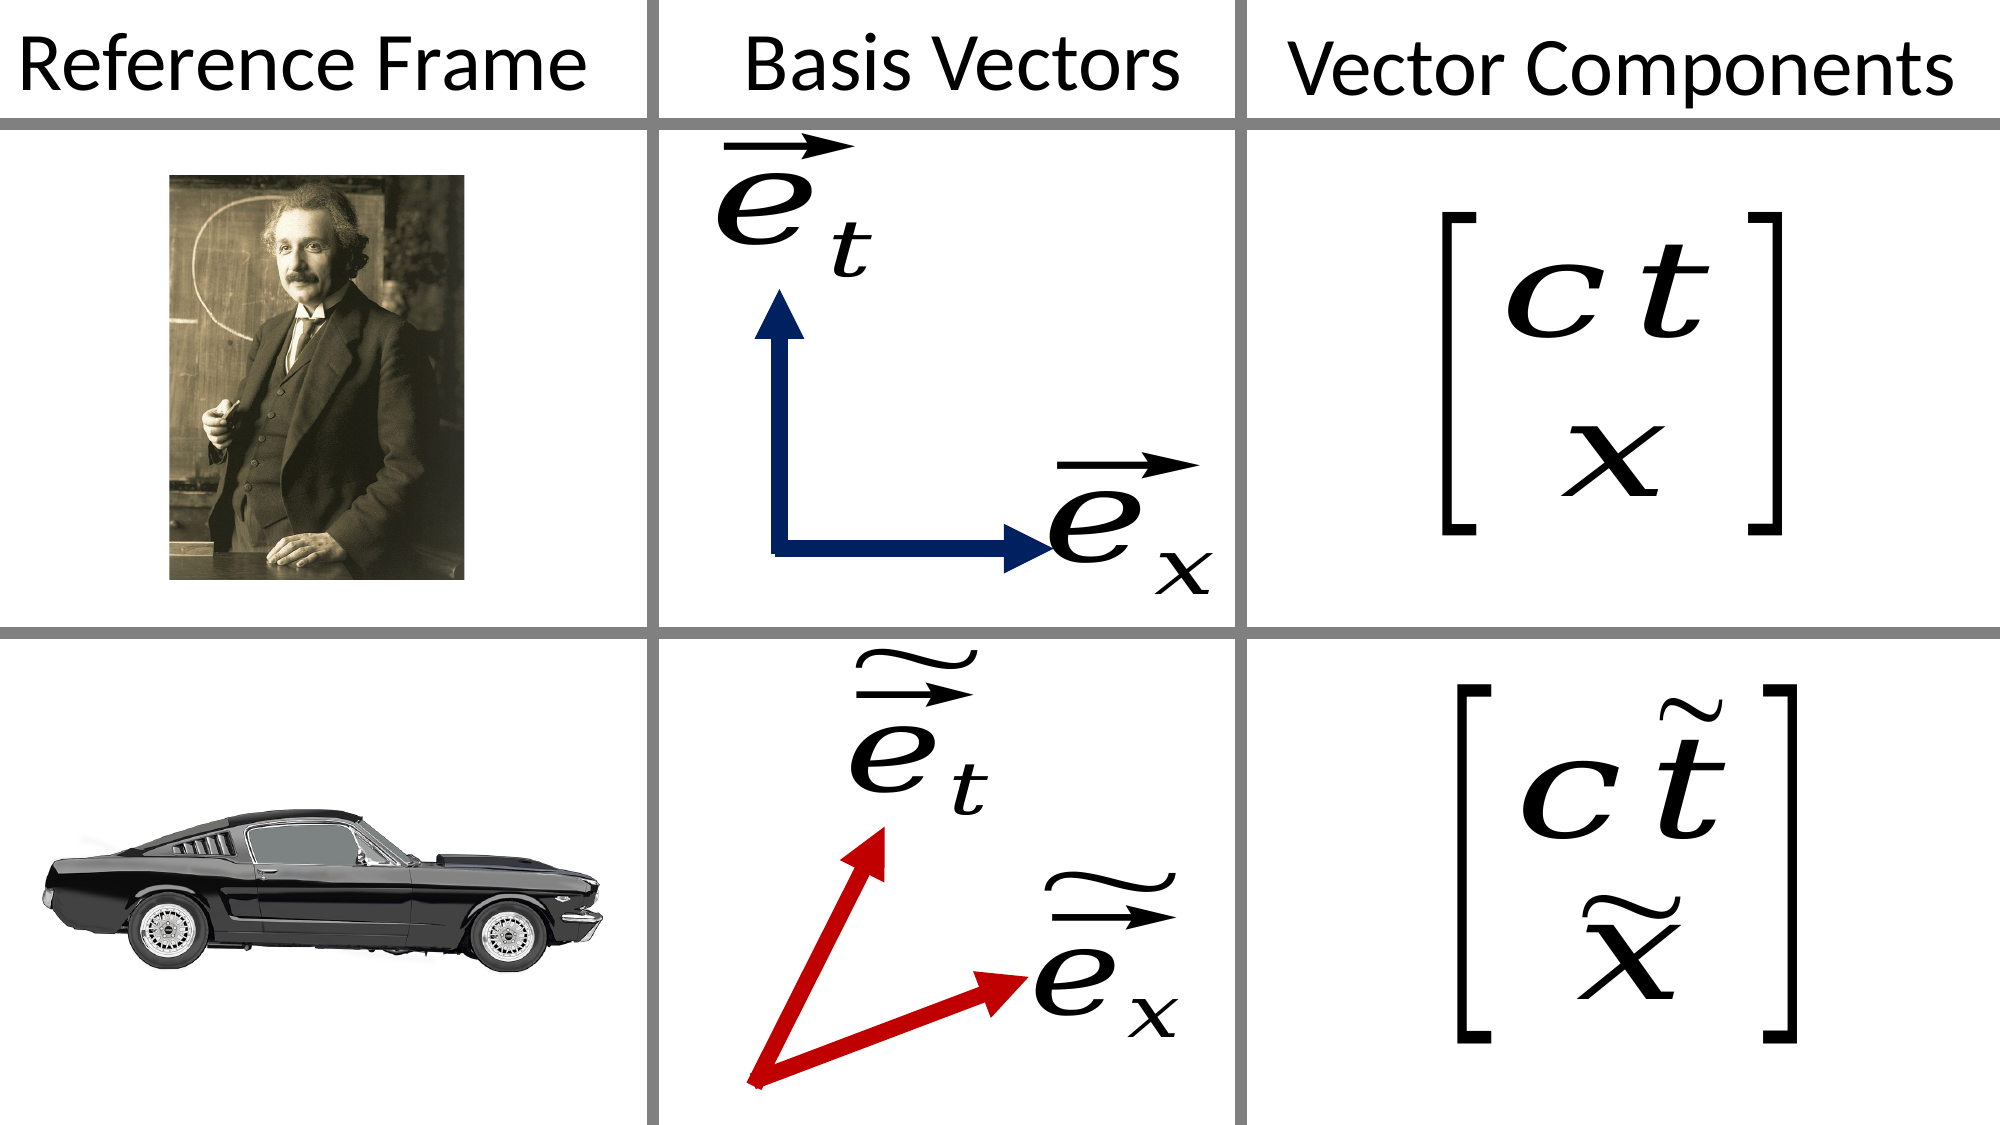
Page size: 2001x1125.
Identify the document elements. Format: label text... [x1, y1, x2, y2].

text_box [710, 634, 1223, 1087]
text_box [710, 127, 1223, 632]
picture [41, 753, 603, 1031]
picture [169, 175, 465, 580]
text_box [1428, 634, 1809, 1052]
text_box Basis Vectors [729, 0, 1198, 115]
text_box Reference Frame [3, 0, 605, 115]
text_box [1428, 201, 1809, 632]
text_box Vector Components [1272, 4, 1973, 118]
